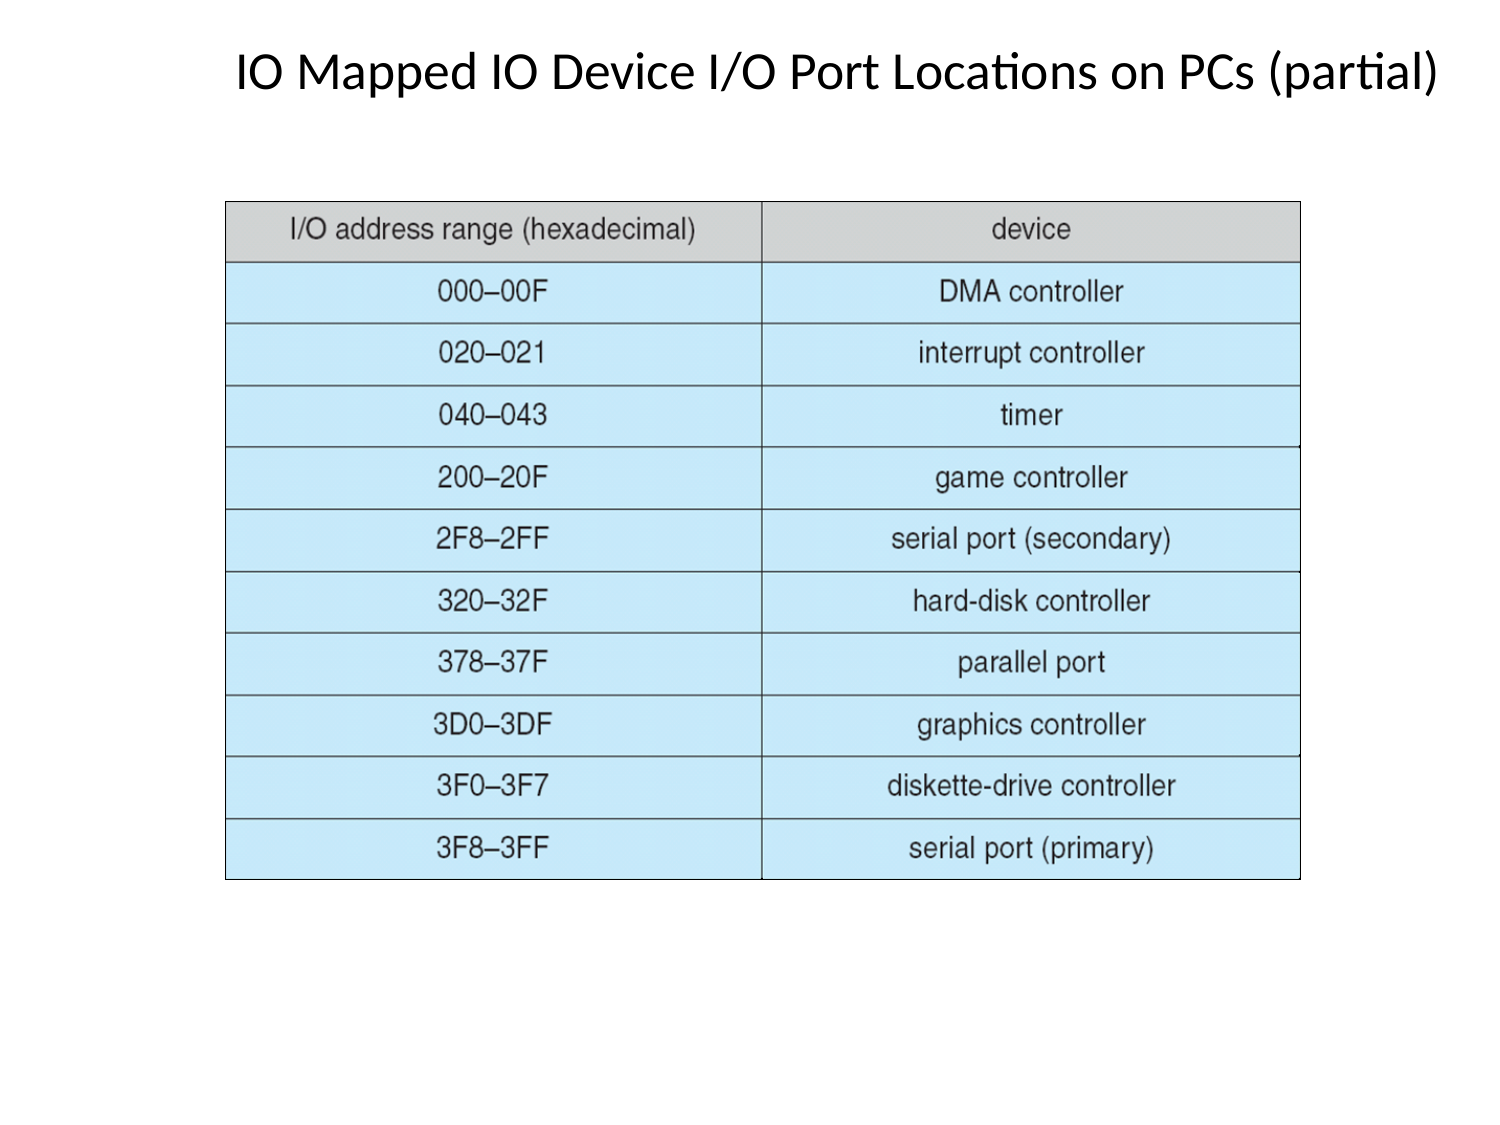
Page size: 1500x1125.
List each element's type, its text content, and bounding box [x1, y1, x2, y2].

picture [224, 201, 1302, 881]
text_box IO Mapped IO Device I/O Port Locations on PCs (partial) [212, 20, 1463, 116]
